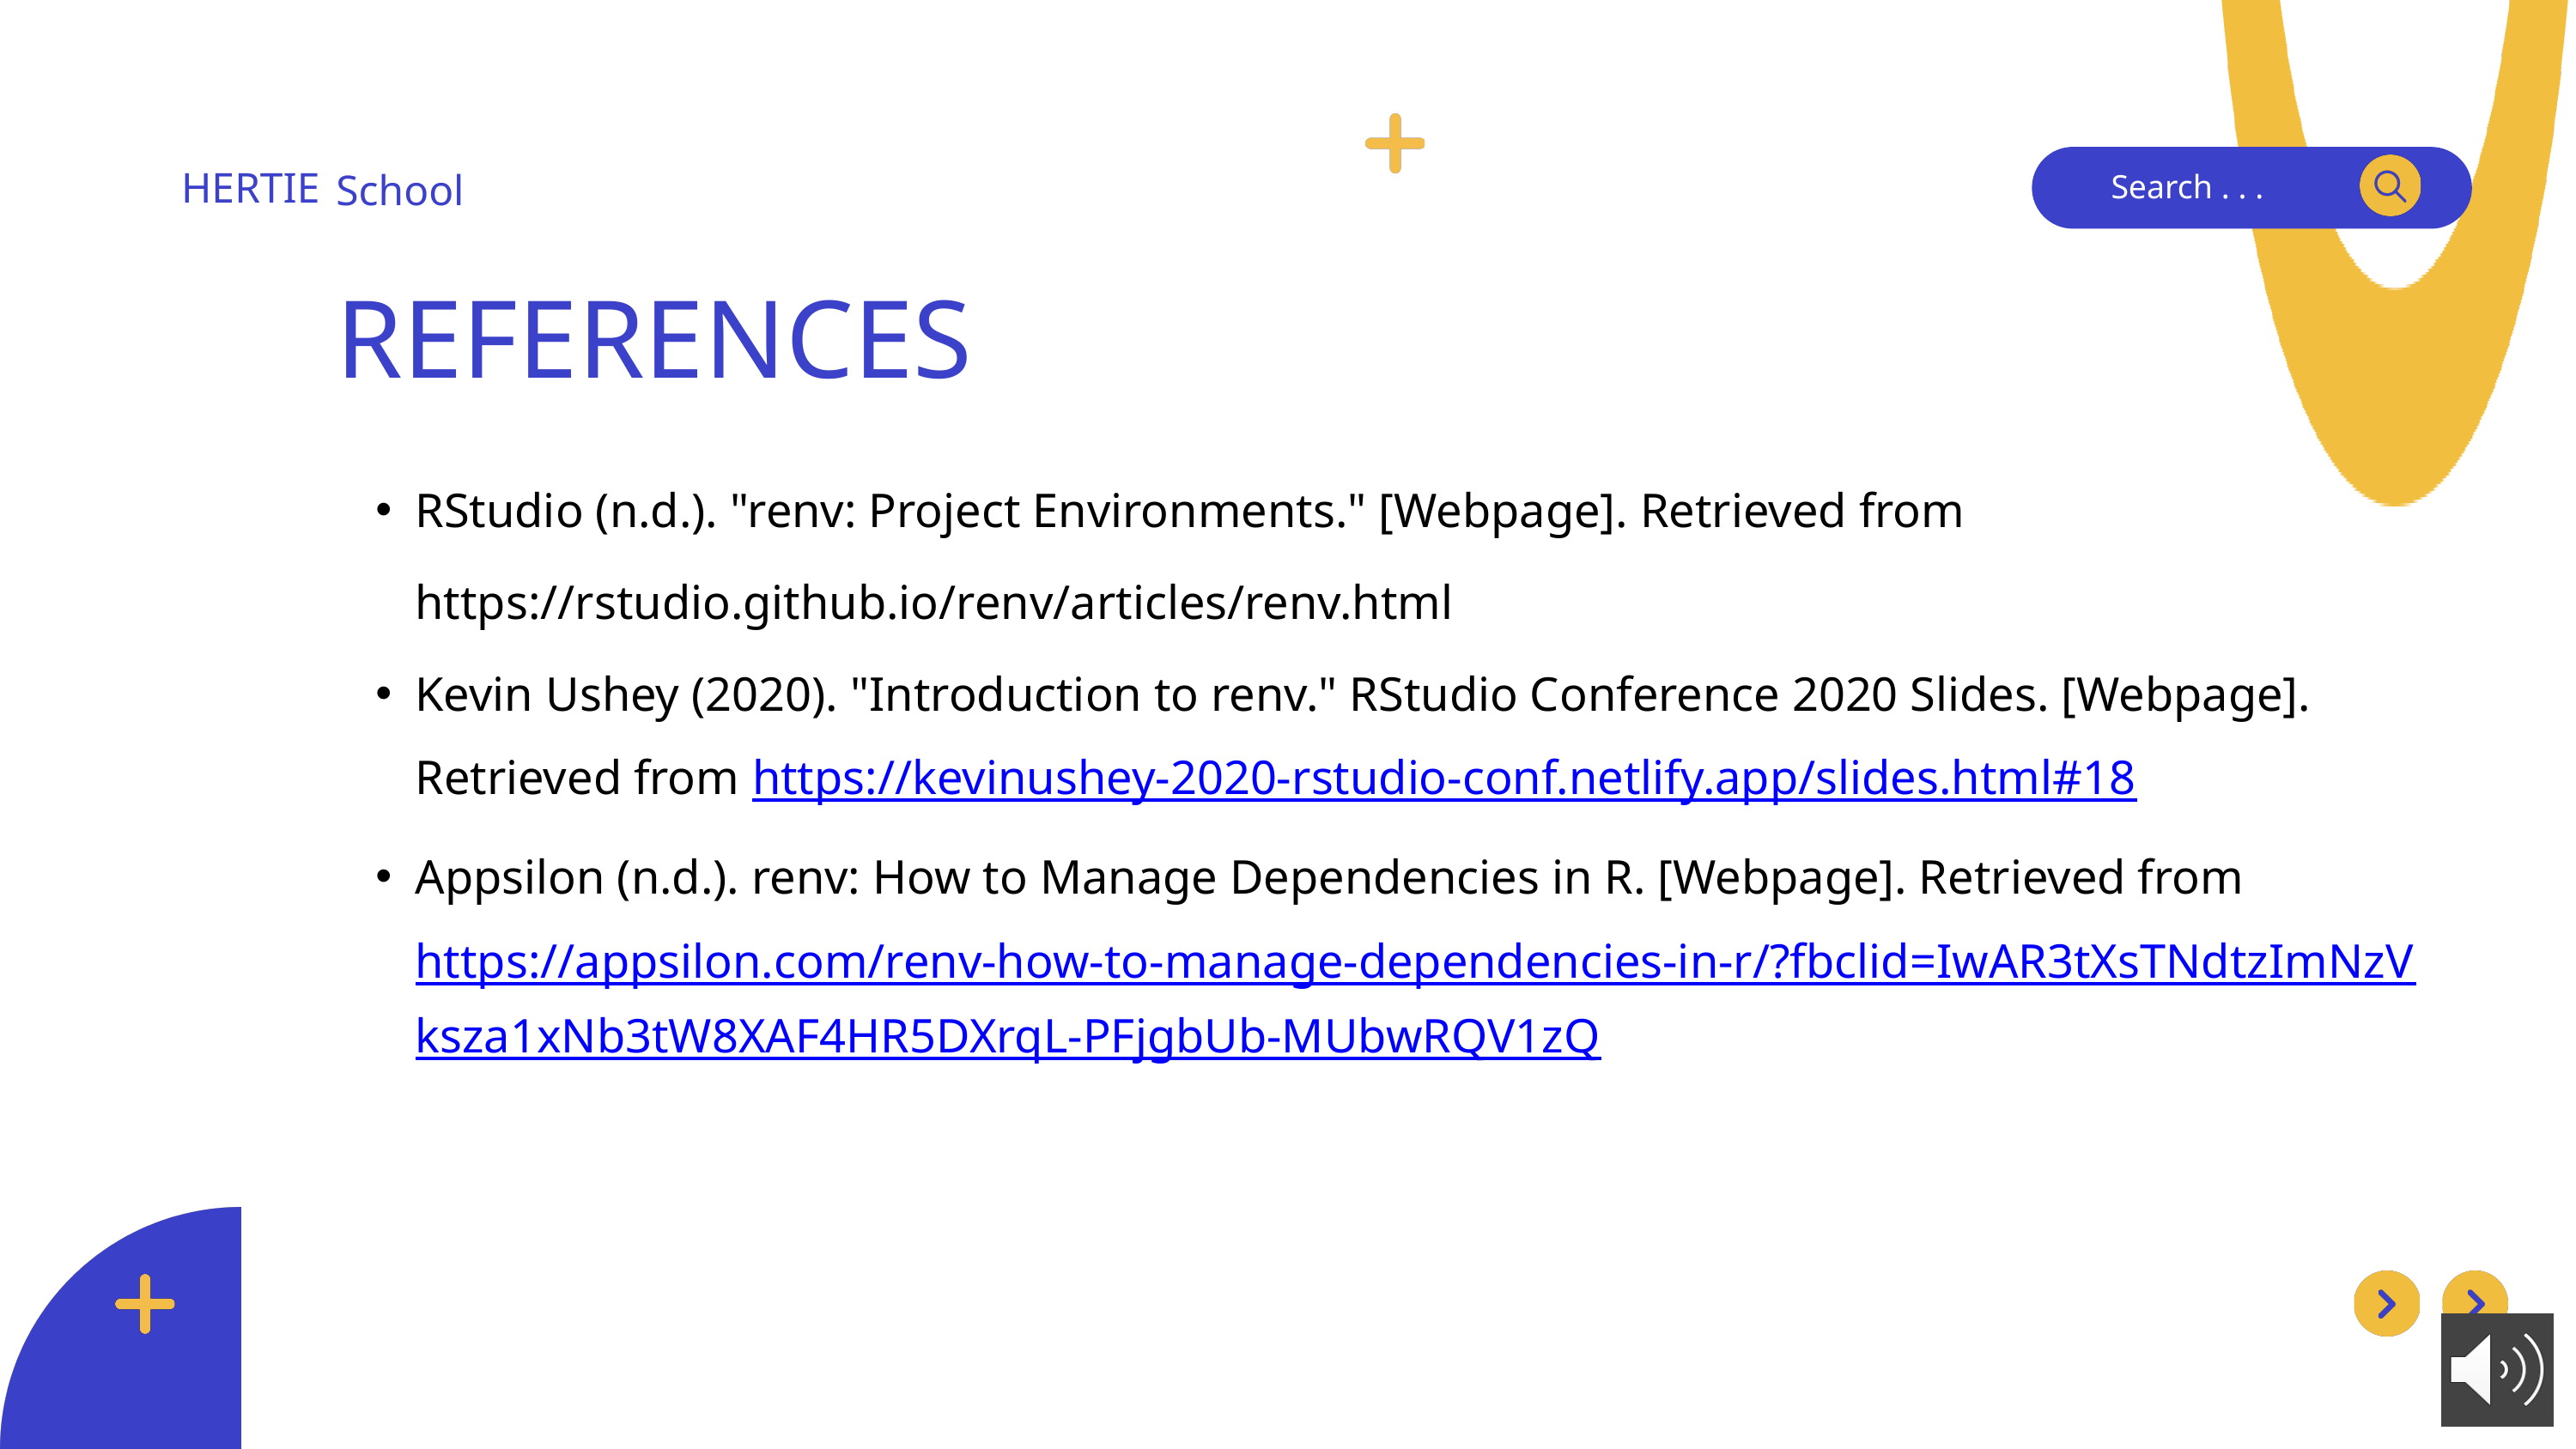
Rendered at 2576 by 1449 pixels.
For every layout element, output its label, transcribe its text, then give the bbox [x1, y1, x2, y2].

text_box HERTIE [112, 154, 320, 212]
text_box [2373, 169, 2407, 203]
text_box Search . . . [2111, 166, 2291, 205]
text_box [1364, 113, 1425, 173]
text_box [115, 1274, 175, 1334]
picture [2439, 1312, 2555, 1428]
text_box [2360, 155, 2421, 216]
text_box [2442, 1270, 2508, 1311]
text_box REFERENCES [336, 282, 1291, 400]
text_box RStudio (n.d.). "renv: Project Environments." [Webpage]. Retrieved from https://rstudio.github.io/renv/articles/renv.html Kevin Ushey (2020). "Introduction to renv." RStudio Conference 2020 Slides. [Webpage]. Retrieved from https://kevinushey-2020-rstudio-conf.netlify.app/slides.html#18 Appsilon (n.d.). renv: How to Manage Dependencies in R. [Webpage]. Retrieved from https://appsilon.com/renv-how-to-manage-dependencies-in-r/?fbclid=IwAR3tXsTNdtzImNzVksza1xNb3tW8XAF4HR5DXrqL-PFjgbUb-MUbwRQV1zQ [336, 445, 2432, 996]
text_box [0, 1207, 241, 1449]
text_box [2213, 0, 2576, 506]
text_box [2467, 1289, 2485, 1311]
text_box [2378, 1289, 2396, 1319]
text_box [2354, 1270, 2421, 1337]
text_box School [336, 156, 525, 215]
